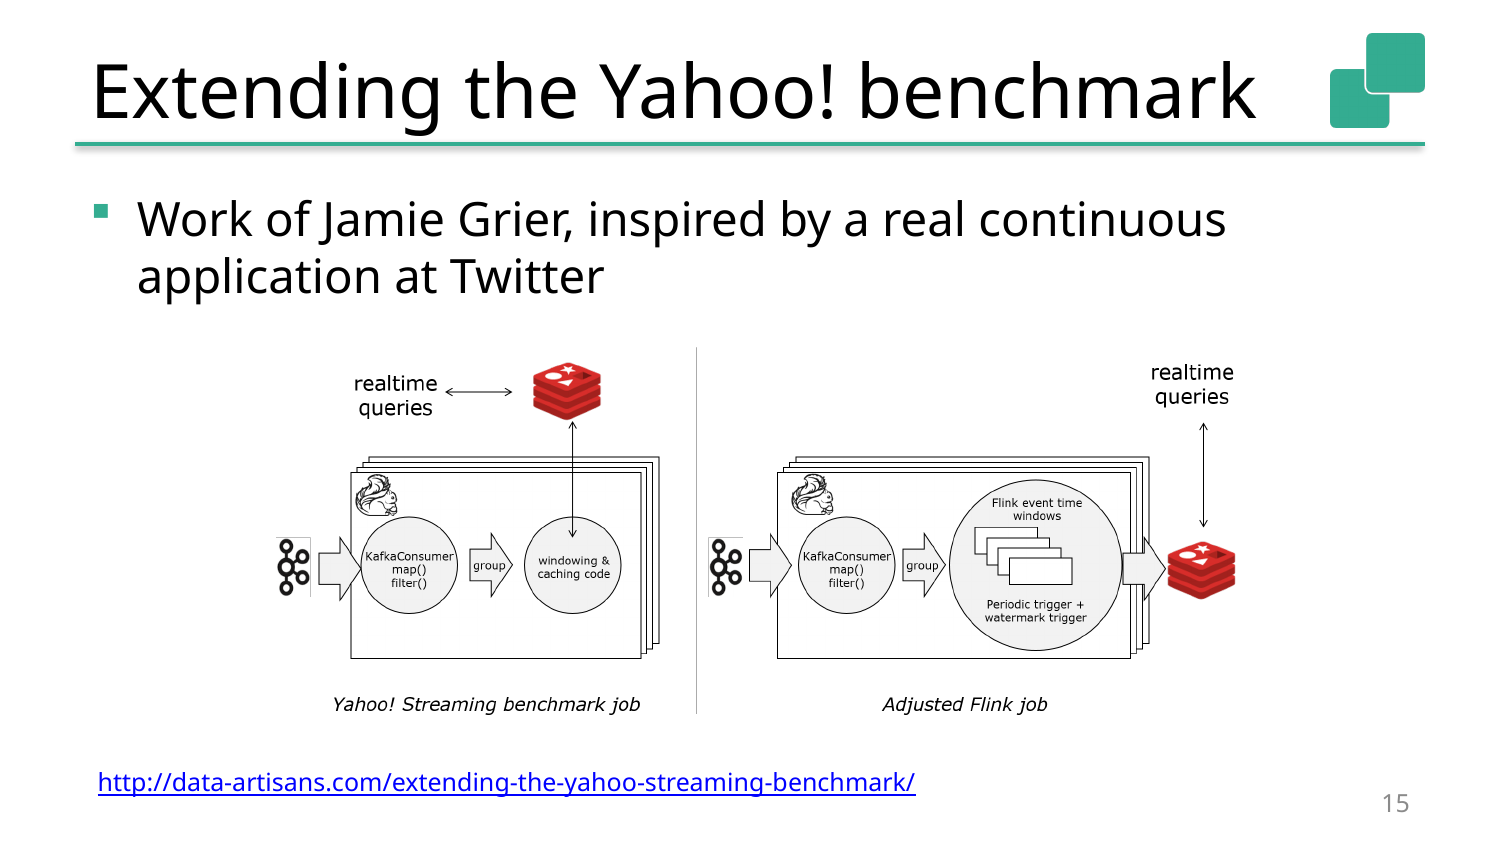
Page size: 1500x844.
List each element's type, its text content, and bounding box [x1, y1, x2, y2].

slide_number 15 [1074, 782, 1425, 827]
picture [276, 347, 1246, 727]
picture [1330, 33, 1425, 128]
list Work of Jamie Grier, inspired by a real continuous application at Twitter [75, 181, 1425, 311]
text_box http://data-artisans.com/extending-the-yahoo-streaming-benchmark/ [82, 759, 1416, 808]
title Extending the Yahoo! benchmark [75, 33, 1302, 145]
